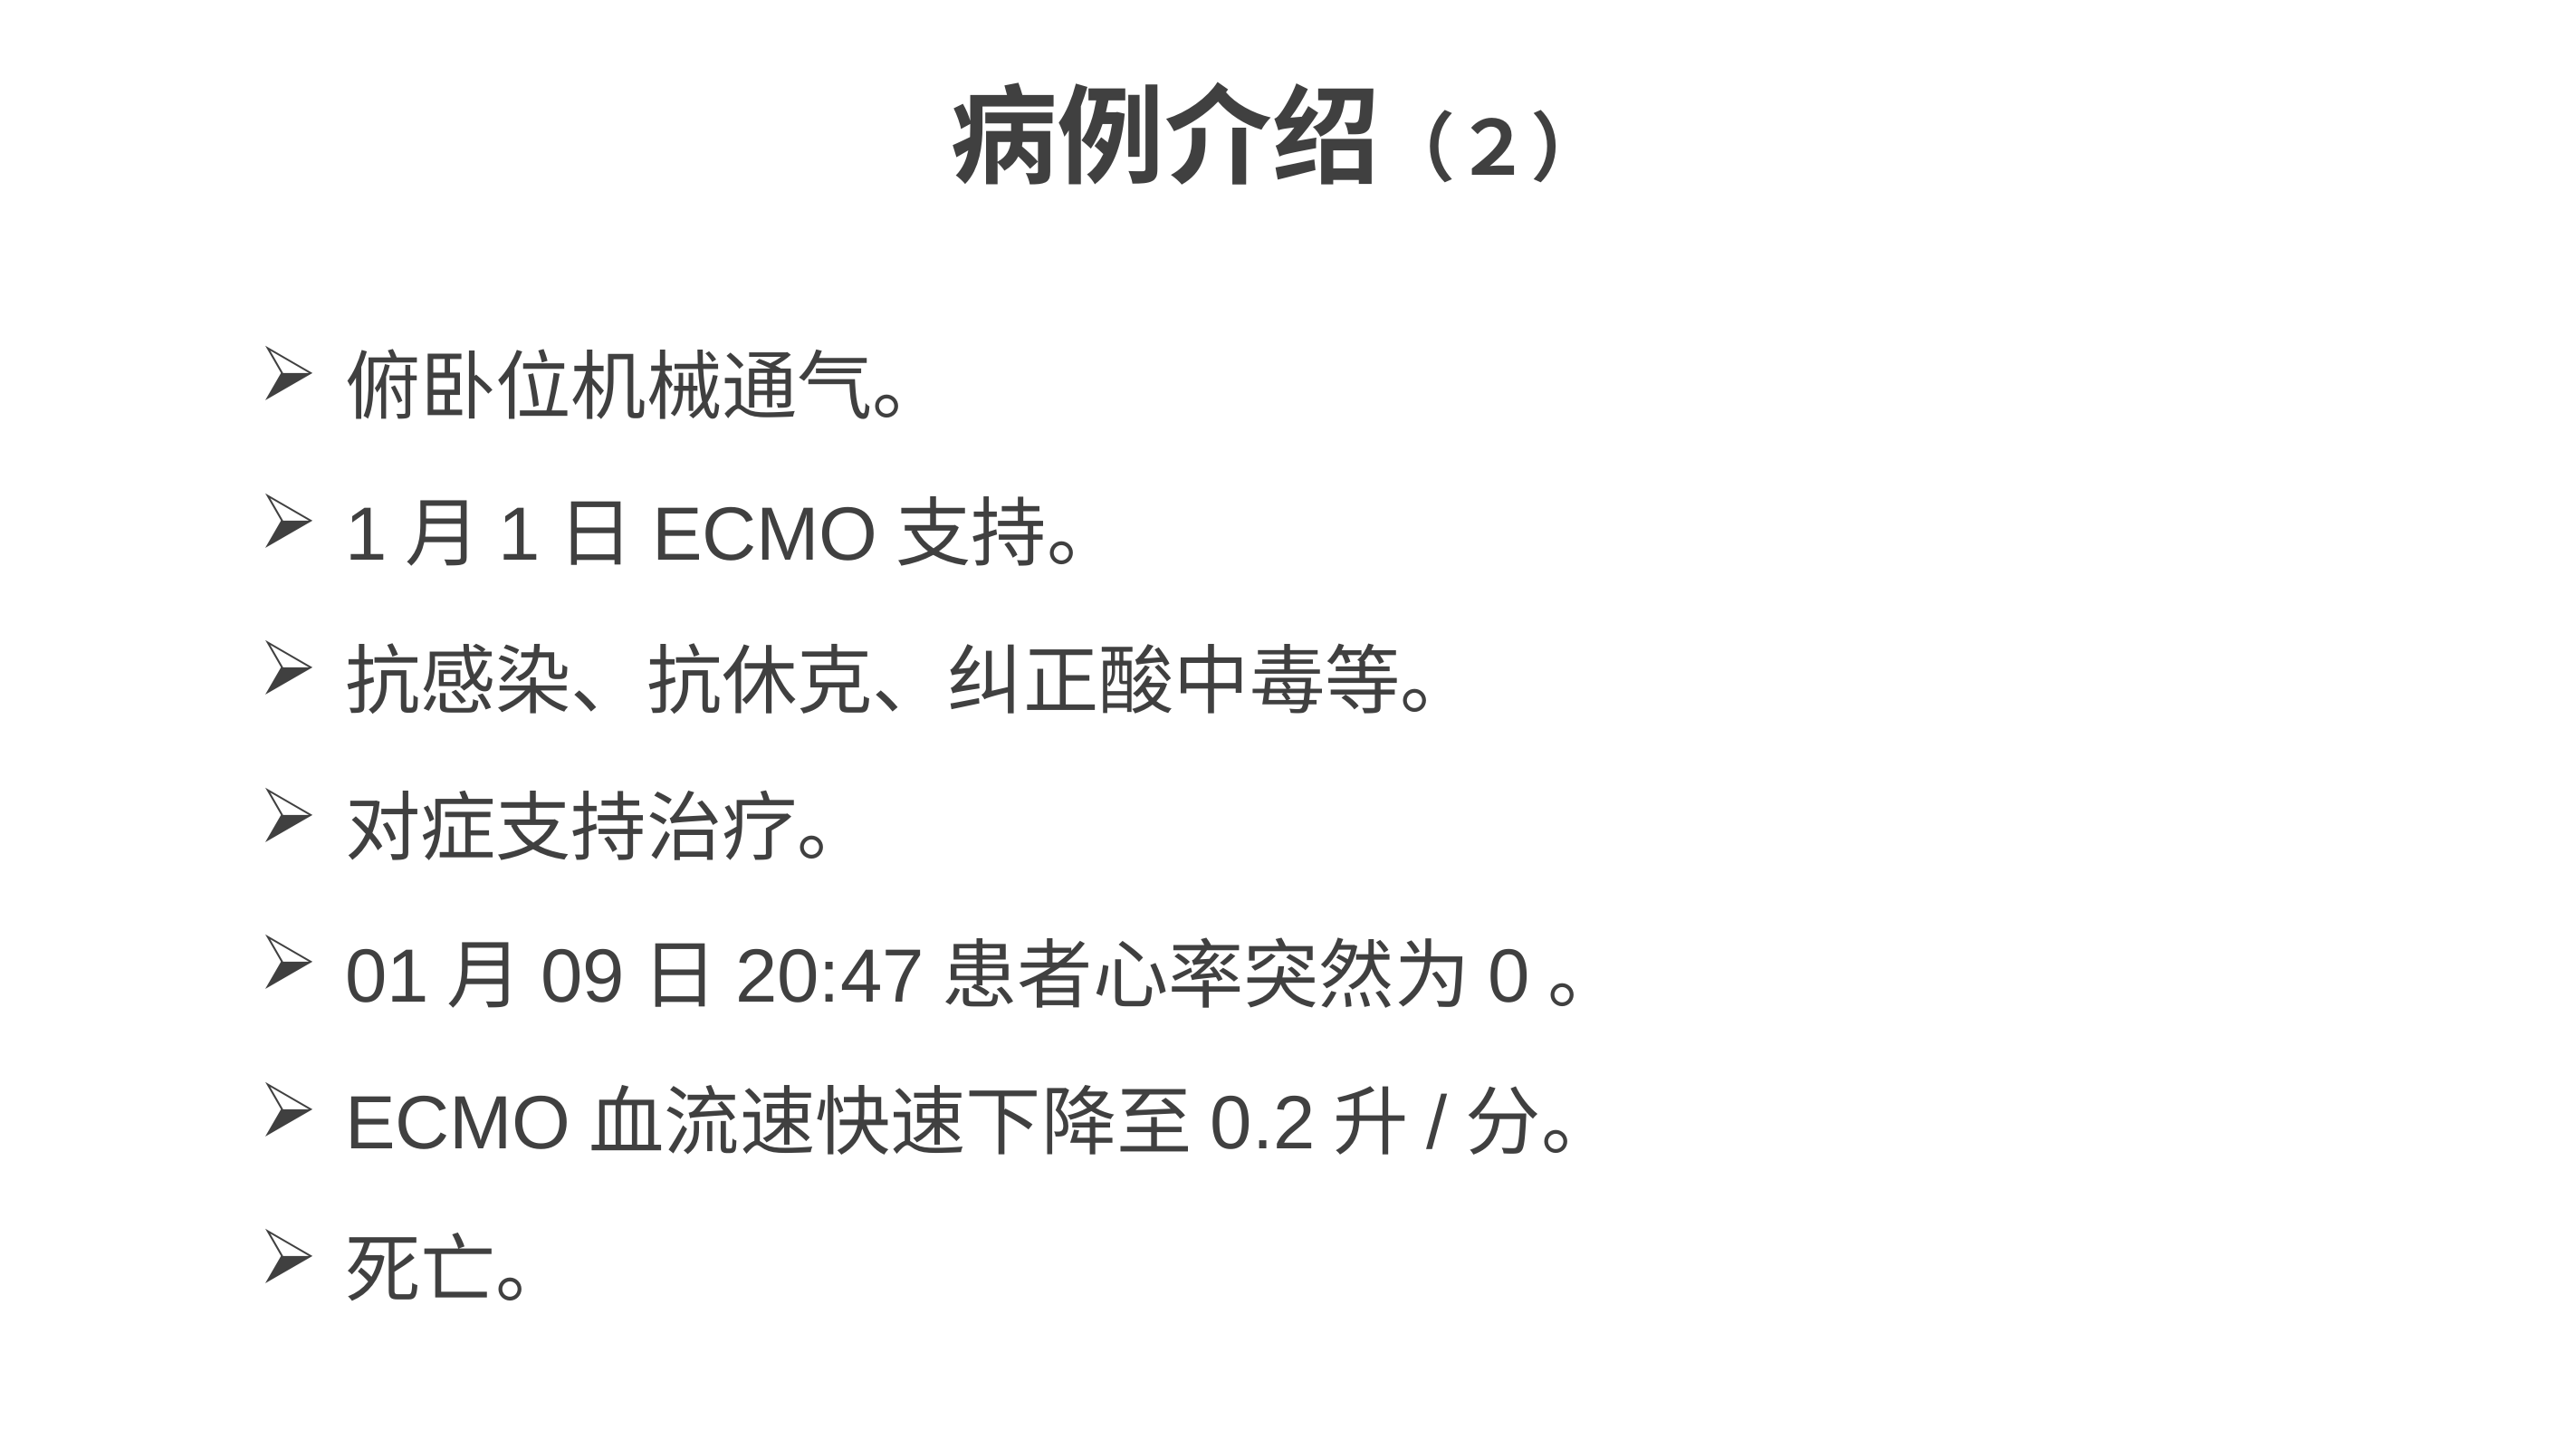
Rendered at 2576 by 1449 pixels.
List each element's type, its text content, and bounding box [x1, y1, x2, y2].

title 病例介绍（２） [129, 58, 2447, 300]
list 俯卧位机械通气。 1月1日ECMO支持。 抗感染、抗休克、纠正酸中毒等。 对症支持治疗。 01月09日20:47患者心率突然为0。 ECMO血流速快速下降至0.2升/分。 死亡。 [259, 226, 2456, 1184]
